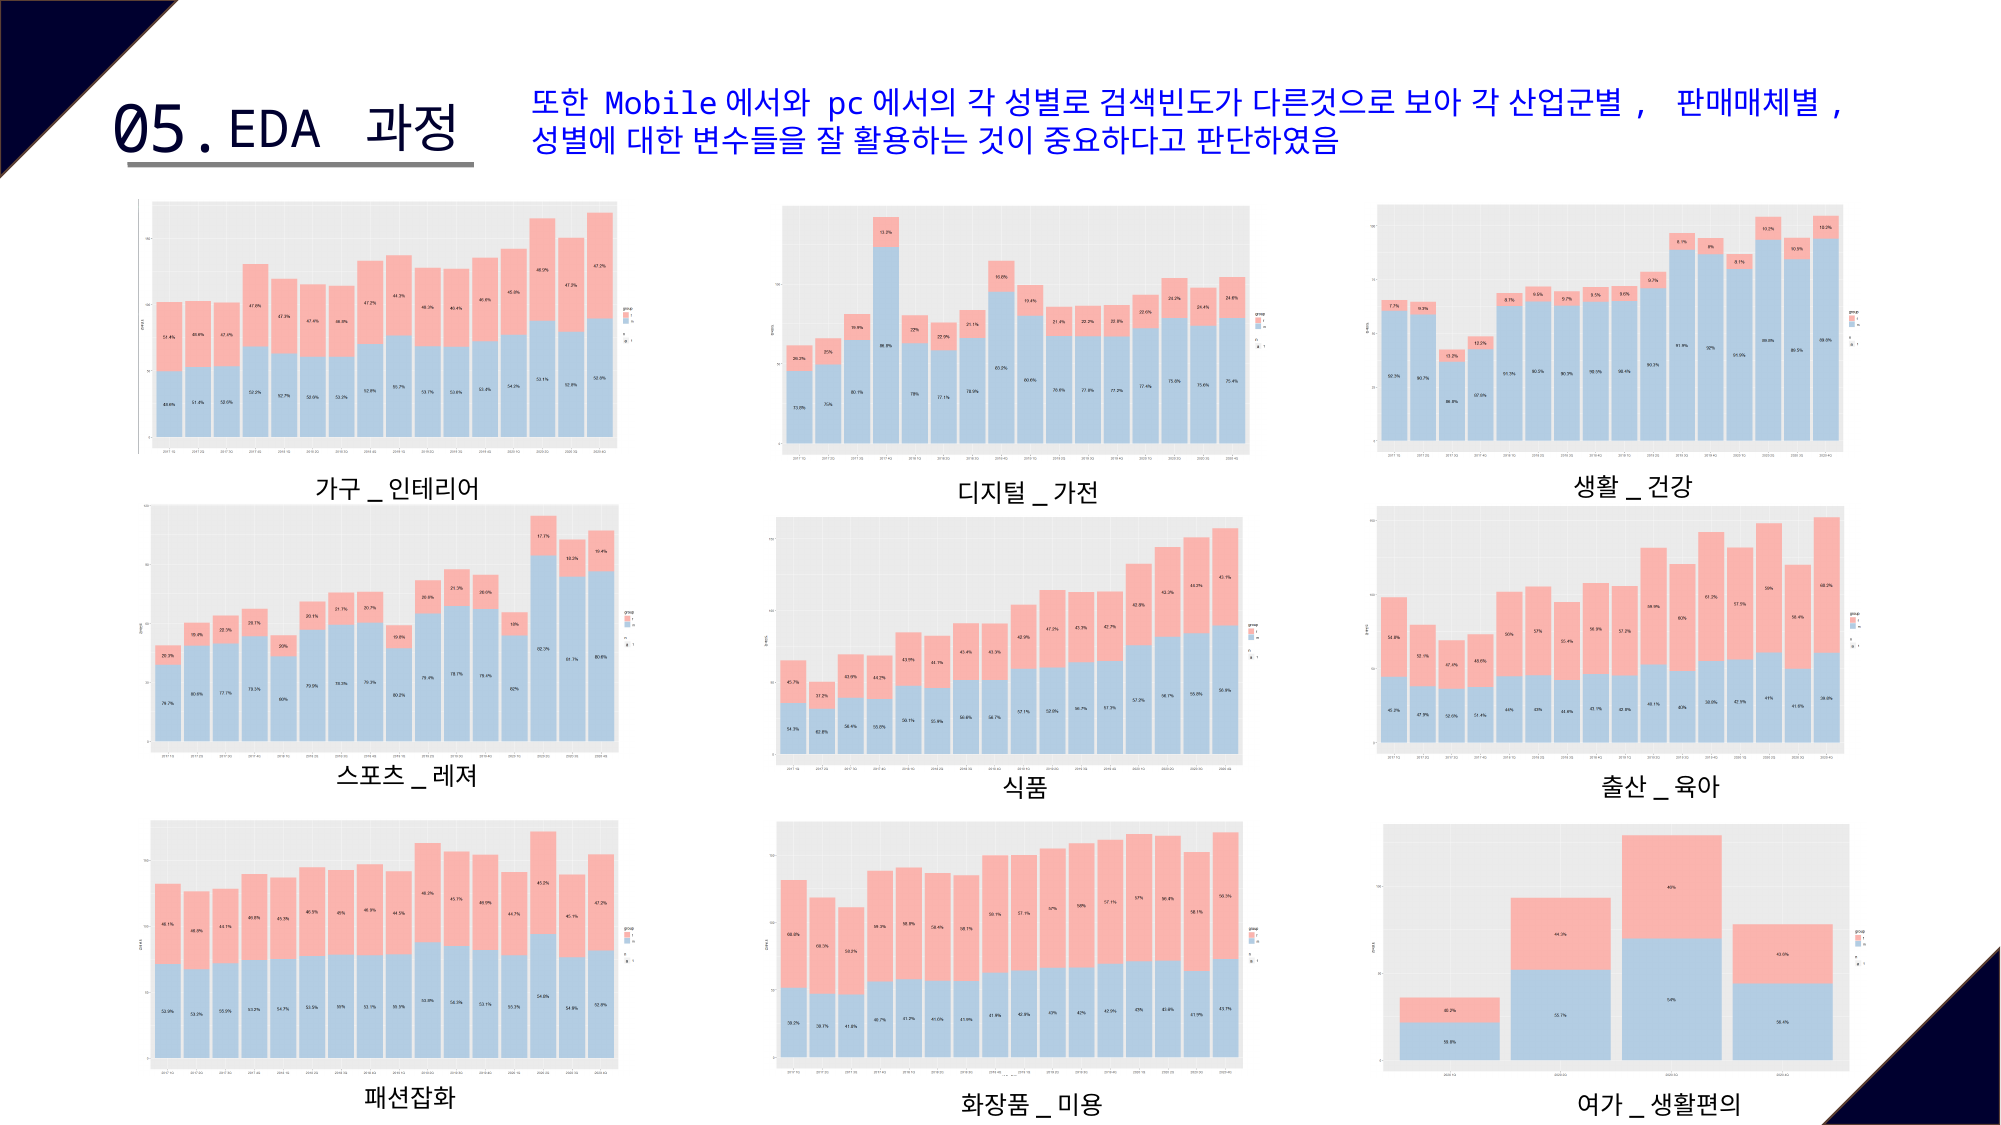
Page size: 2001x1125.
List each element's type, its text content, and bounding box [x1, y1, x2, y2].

text_box 스포츠_레져 [321, 759, 522, 798]
text_box 화장품_미용 [946, 1082, 1147, 1125]
text_box 05. [96, 78, 241, 173]
text_box 또한 Mobile에서와 pc에서의 각 성별로 검색빈도가 다른것으로 보아 각 산업군별, 판매매체별, 성별에 대한 변수들을 잘 활용하는 것이 중요하다고 판단하였음 [516, 76, 2000, 166]
text_box EDA 과정 [241, 87, 516, 166]
picture [763, 820, 1260, 1076]
picture [138, 818, 635, 1076]
text_box 식품 [987, 772, 1188, 810]
text_box 디지털_가전 [942, 470, 1143, 515]
text_box 생활_건강 [1559, 464, 1759, 502]
picture [1370, 822, 1867, 1078]
picture [770, 204, 1267, 461]
text_box 출산_육아 [1586, 763, 1787, 809]
picture [1364, 202, 1861, 459]
picture [138, 199, 635, 454]
text_box 가구_인테리어 [300, 466, 501, 502]
text_box 여가_생활편의 [1562, 1082, 1763, 1125]
text_box 패션잡화 [350, 1076, 550, 1120]
picture [763, 515, 1260, 772]
picture [1364, 502, 1861, 760]
picture [138, 502, 635, 759]
